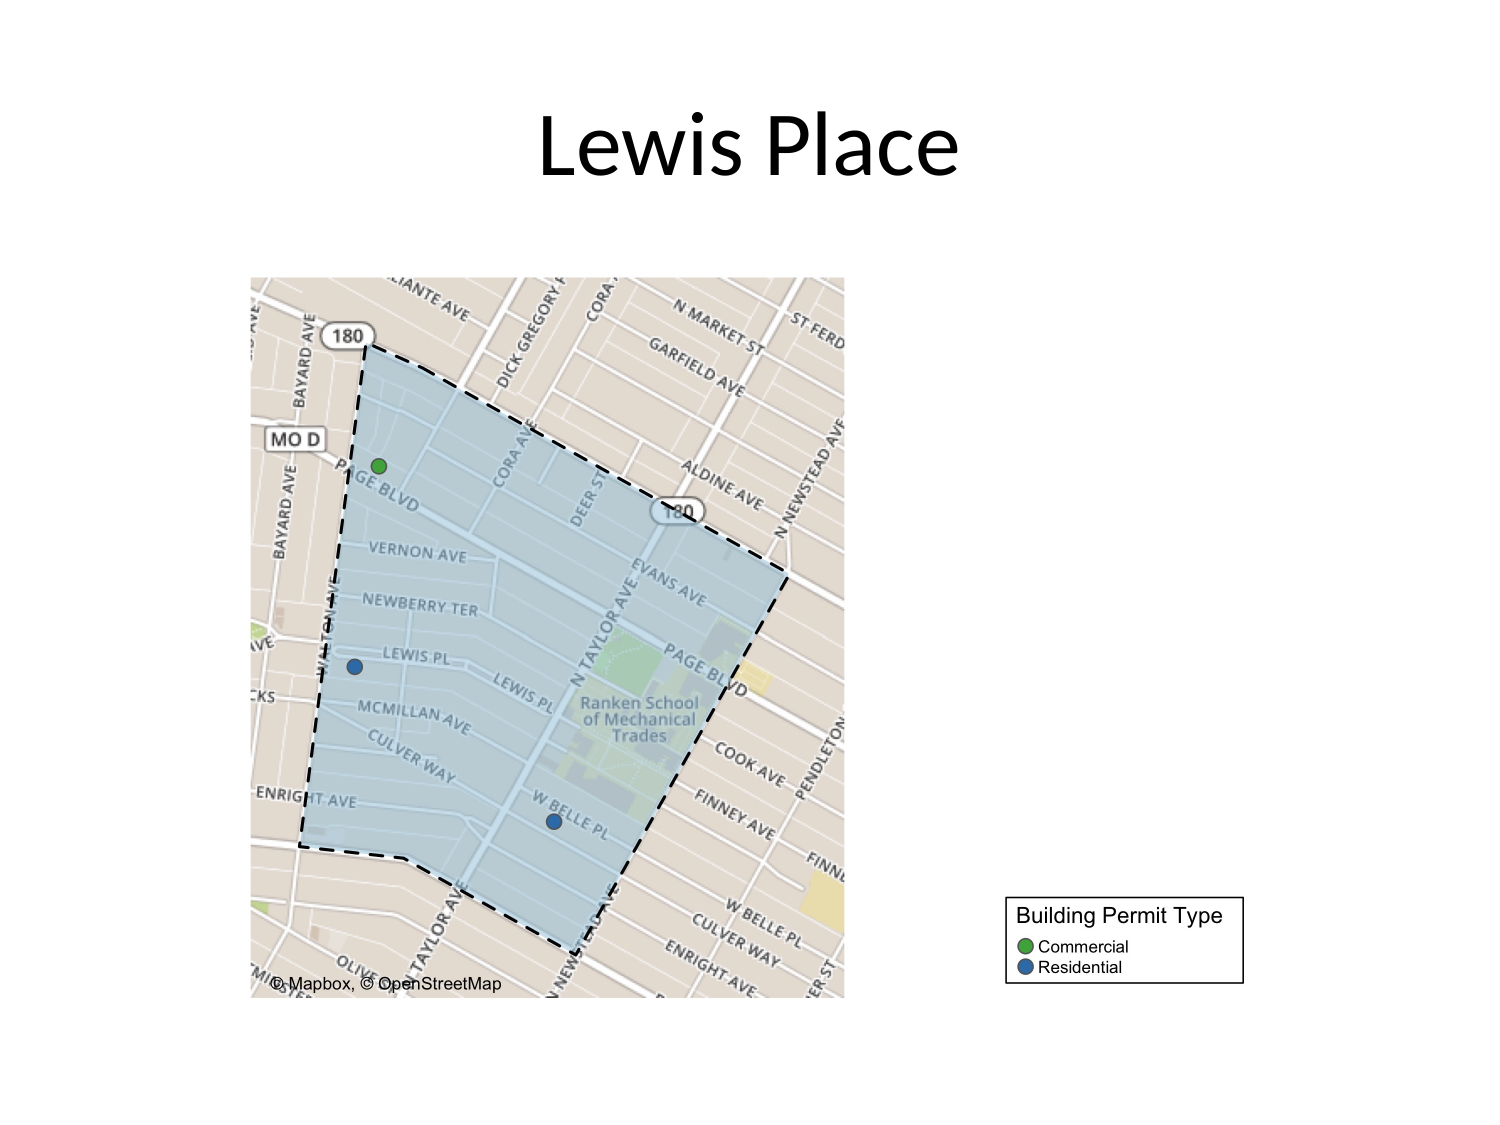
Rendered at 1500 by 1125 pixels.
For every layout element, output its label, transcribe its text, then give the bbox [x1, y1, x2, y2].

title Lewis Place [75, 45, 1425, 233]
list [74, 262, 1426, 1013]
